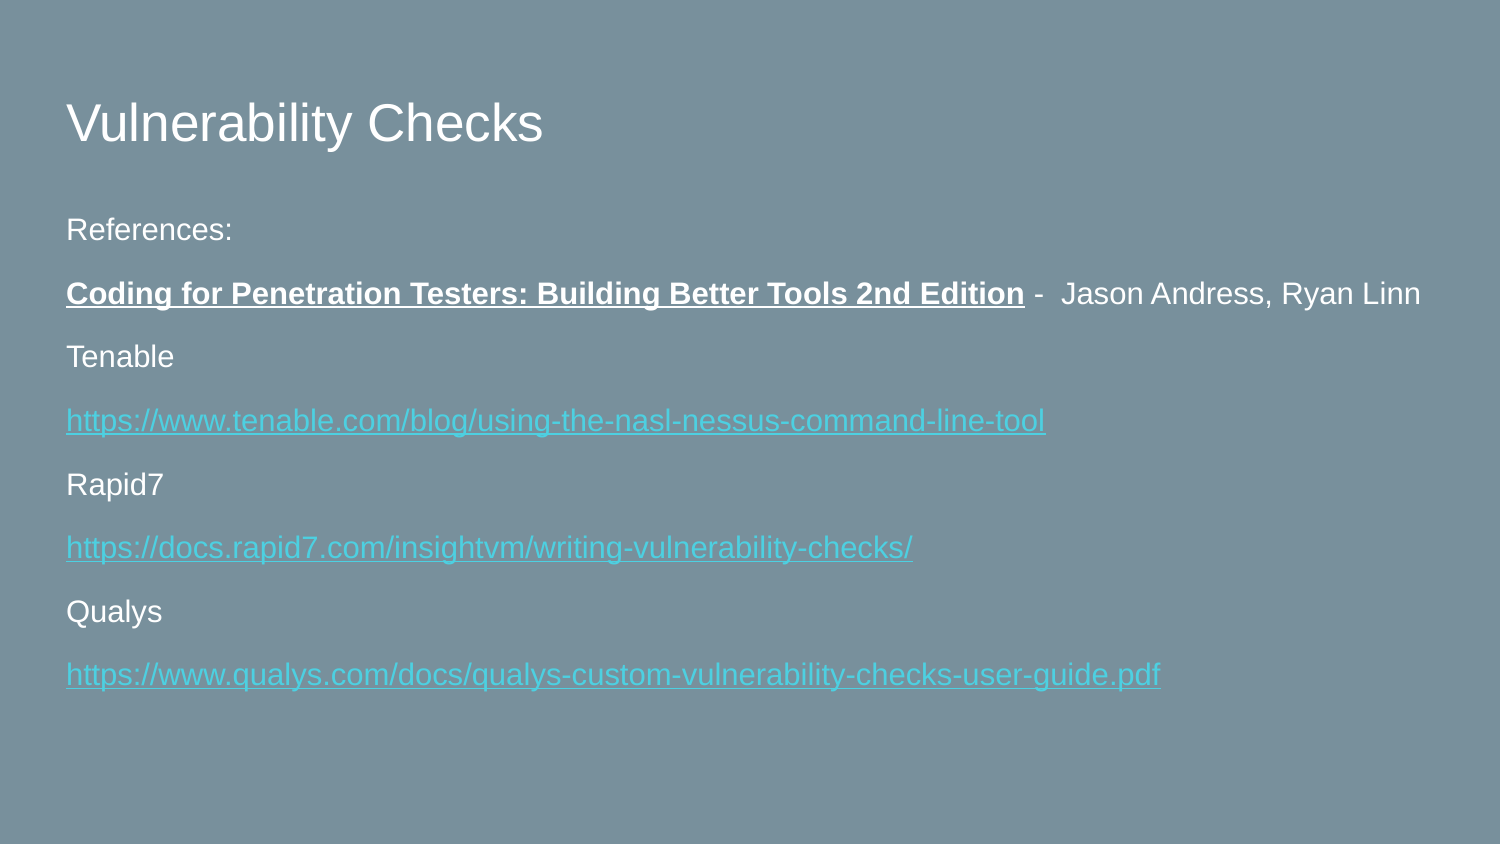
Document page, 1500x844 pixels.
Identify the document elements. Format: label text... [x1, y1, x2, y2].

title Vulnerability Checks [51, 72, 1449, 167]
list References: Coding for Penetration Testers: Building Better Tools 2nd Edition - Jason Andress, Ryan Linn Tenable https://www.tenable.com/blog/using-the-nasl-nessus-command-line-tool Rapid7 https://docs.rapid7.com/insightvm/writing-vulnerability-checks/ Qualys https://www.qualys.com/docs/qualys-custom-vulnerability-checks-user-guide.pdf [51, 189, 1449, 750]
